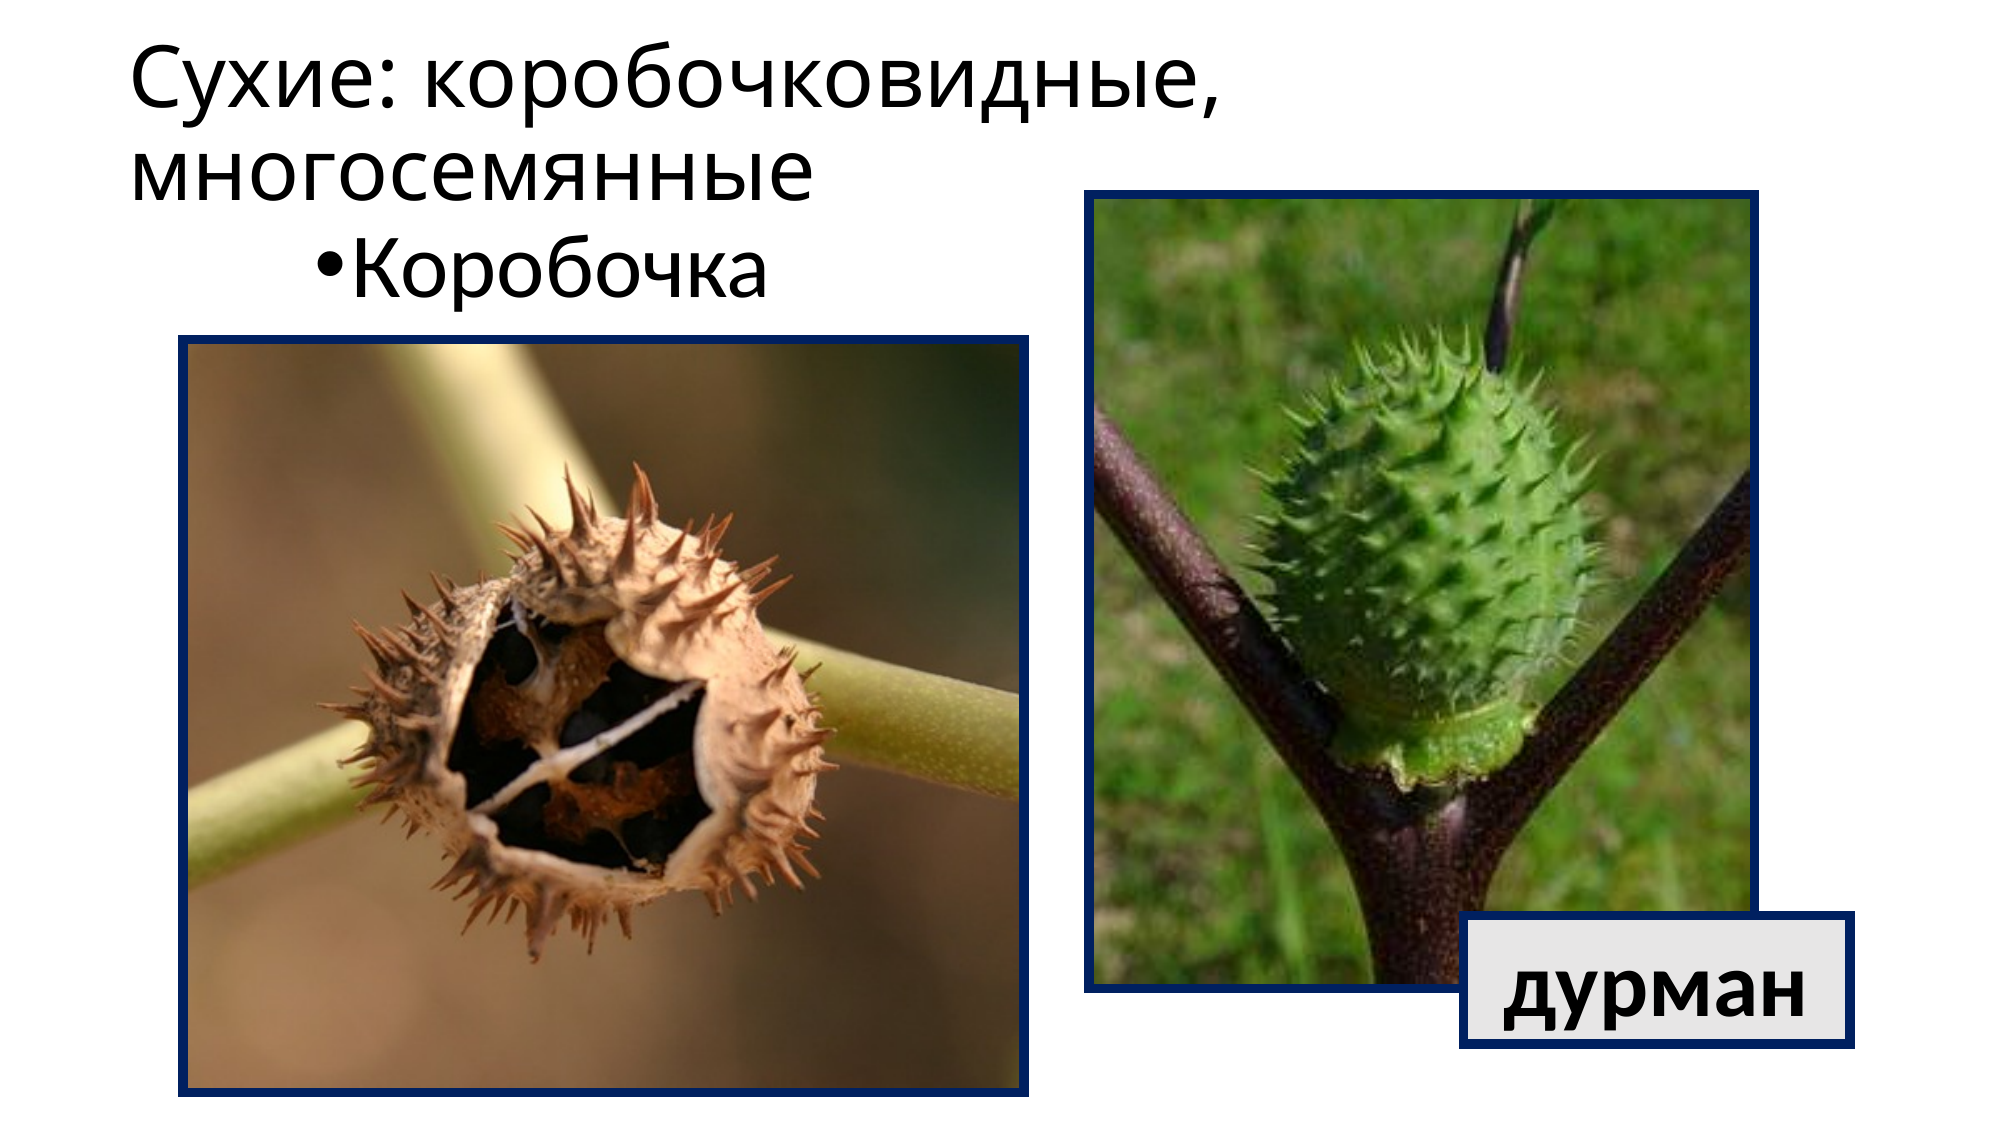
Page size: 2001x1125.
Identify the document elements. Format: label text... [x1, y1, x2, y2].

picture [1093, 199, 1751, 985]
text_box дурман [1462, 914, 1851, 1045]
title Сухие: коробочковидные, многосемянные [113, 24, 1839, 228]
list Коробочка [299, 210, 1462, 1001]
picture [187, 344, 1020, 1088]
